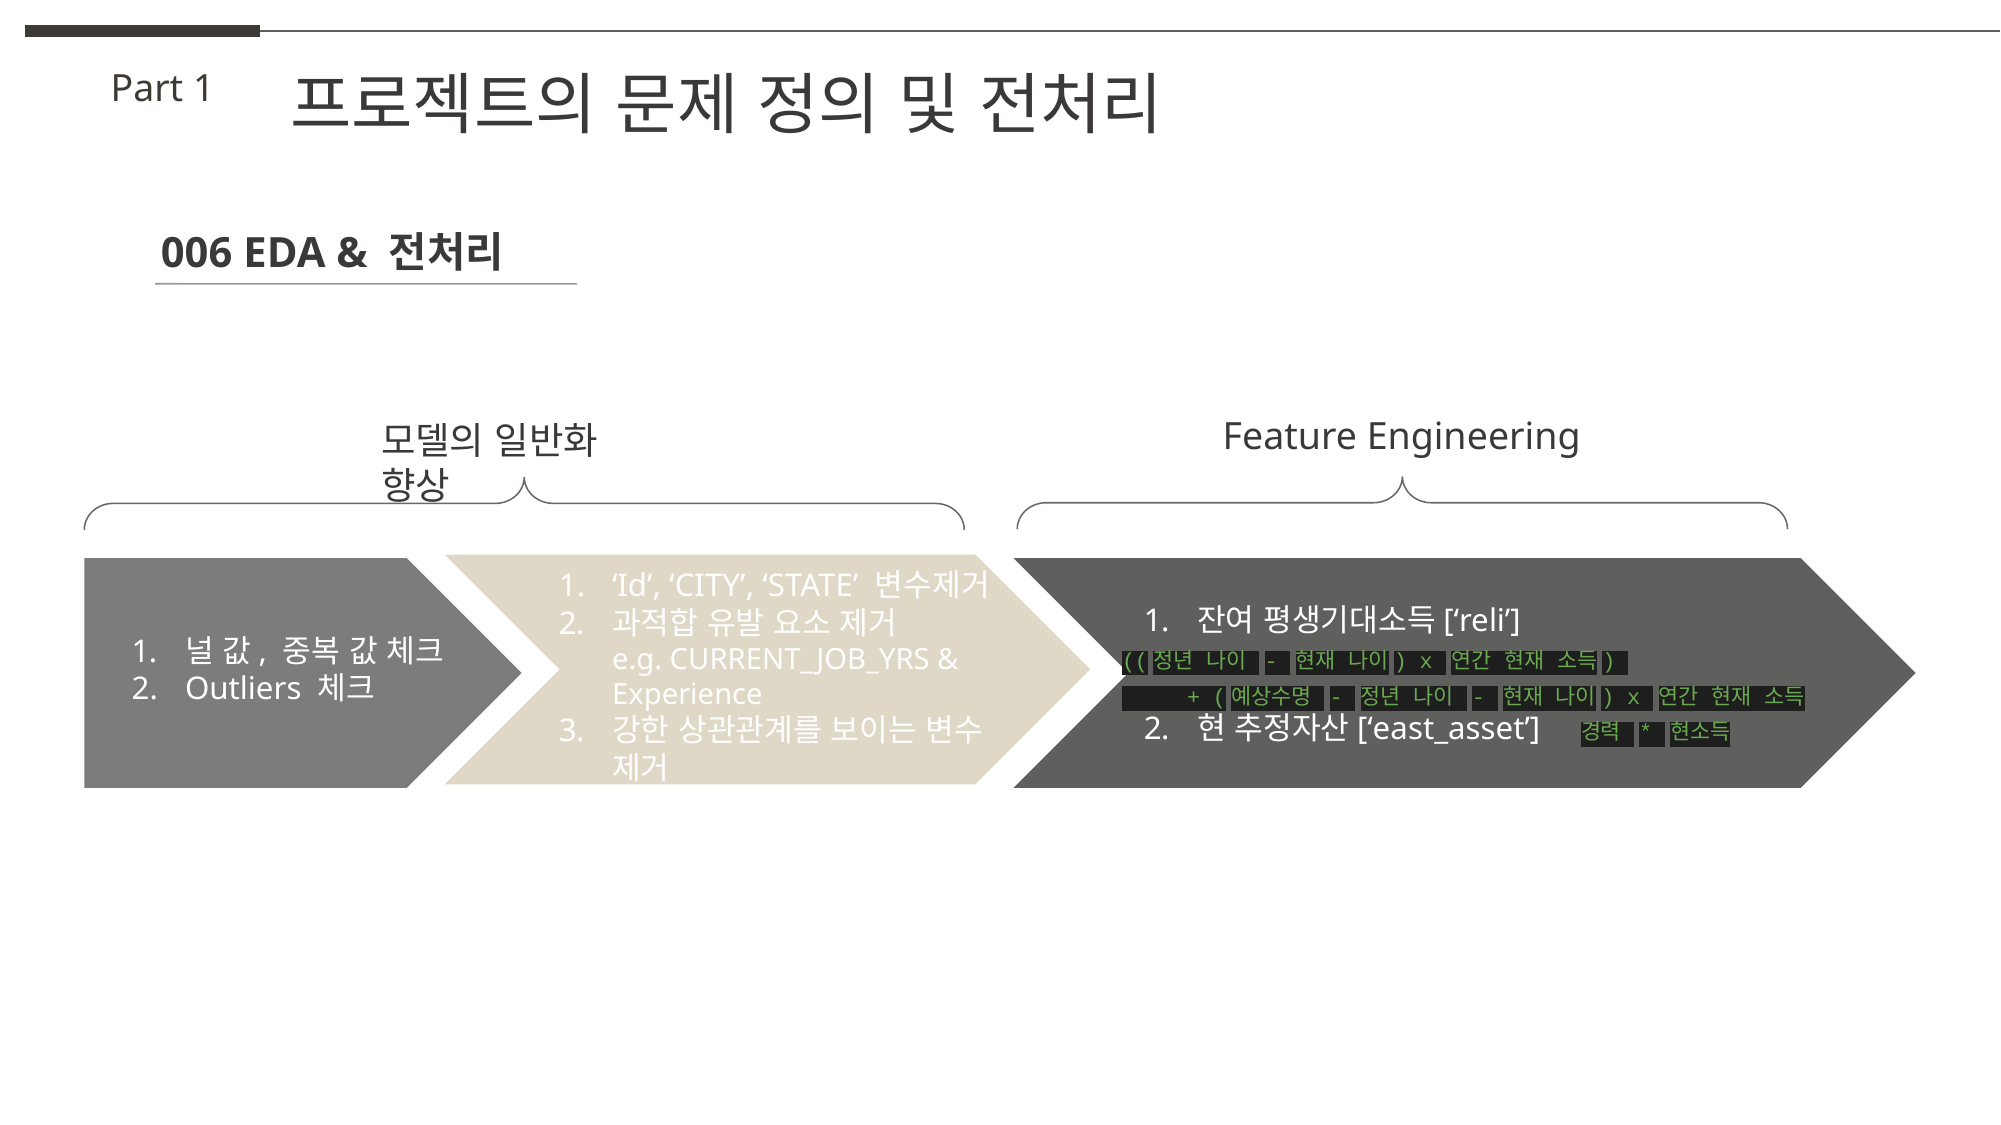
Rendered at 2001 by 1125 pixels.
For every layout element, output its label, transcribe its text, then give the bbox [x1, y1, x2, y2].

text_box [84, 503, 965, 530]
text_box 모델의 일반화 향상 [366, 409, 683, 515]
text_box [444, 554, 979, 623]
text_box [84, 558, 481, 788]
text_box Part 1 [95, 56, 234, 117]
text_box [444, 714, 522, 785]
text_box Feature Engineering [1183, 404, 1621, 465]
text_box 006 EDA & 전처리 [145, 218, 555, 284]
text_box [1021, 558, 1916, 755]
text_box 프로젝트의 문제 정의 및 전처리 [274, 54, 1719, 259]
text_box 널 값, 중복 값 체크 Outliers 체크 [94, 623, 522, 714]
text_box [1021, 694, 1107, 788]
text_box ‘Id’, ‘CITY’, ‘STATE’ 변수제거 과적합 유발 요소 제거 e.g. CURRENT_JOB_YRS & Experience 강한 상관관계를 보이는 변수 제거 [522, 558, 1021, 793]
text_box [1021, 600, 1091, 739]
text_box 잔여 평생기대소득[‘reli’] ((정년 나이 - 현재 나이) x 연간 현재 소득) + (예상수명 - 정년 나이 - 현재 나이) x 연간 현재 소득 현 추정자산[‘east_asset’] 경력 * 현소득 [1107, 592, 1834, 829]
text_box [1017, 476, 1788, 530]
